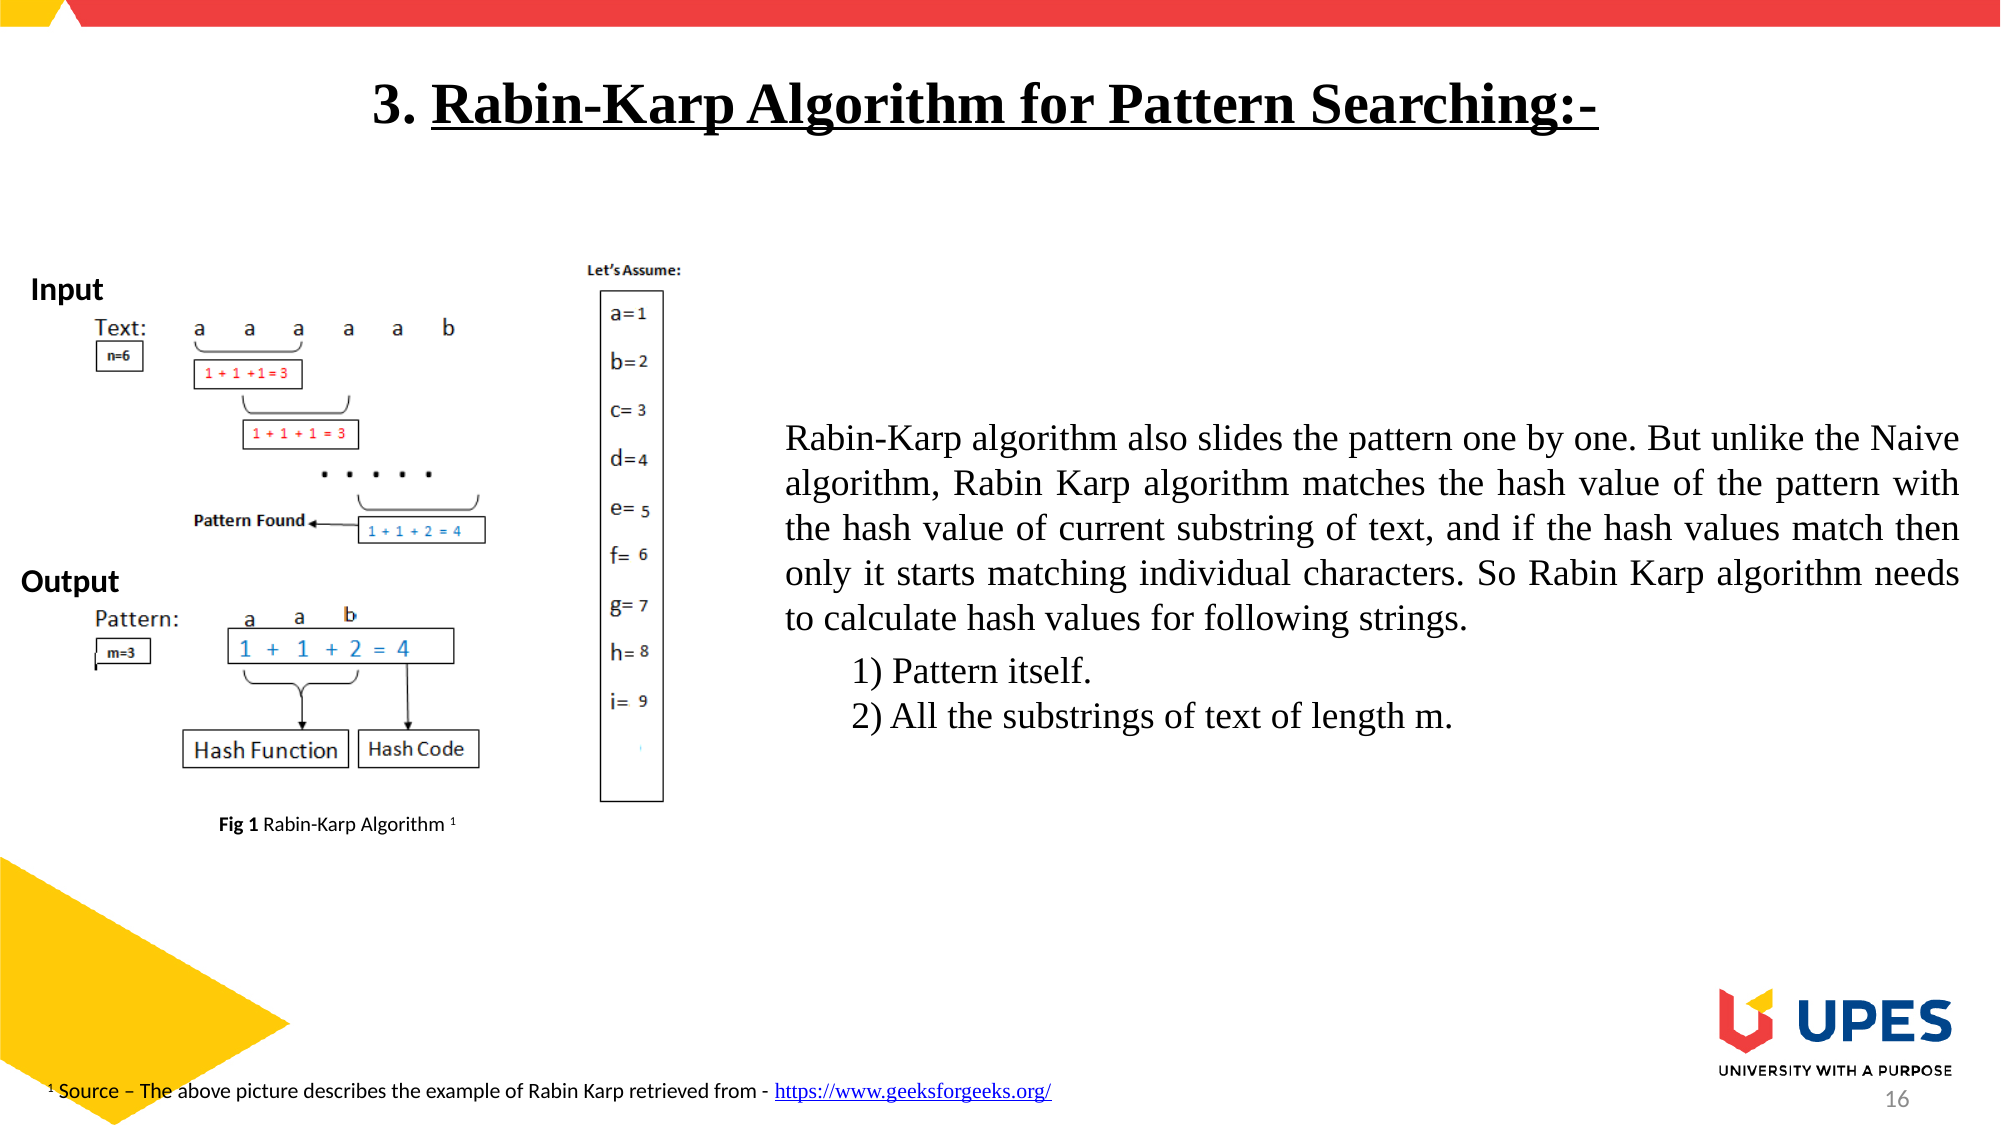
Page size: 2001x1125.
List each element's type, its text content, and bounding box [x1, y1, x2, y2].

text_box 1 Source – The above picture describes the example of Rabin Karp retrieved from - https://www.geeksforgeeks.org/ [32, 1069, 1067, 1125]
text_box Fig 1 Rabin-Karp Algorithm 1 [204, 815, 471, 843]
text_box Output [6, 551, 86, 607]
text_box Input [15, 259, 90, 315]
picture [0, 0, 2001, 1125]
list Rabin-Karp algorithm also slides the pattern one by one. But unlike the Naive algorithm, Rabin Karp algorithm matches the hash value of the pattern with the hash value of current substring of text, and if the hash values match then only it starts matching individual characters. So Rabin Karp algorithm needs to calculate hash values for following strings. 1) Pattern itself. 2) All the substrings of text of length m. [770, 405, 1977, 904]
title 3. Rabin-Karp Algorithm for Pattern Searching:- [131, 58, 1840, 142]
